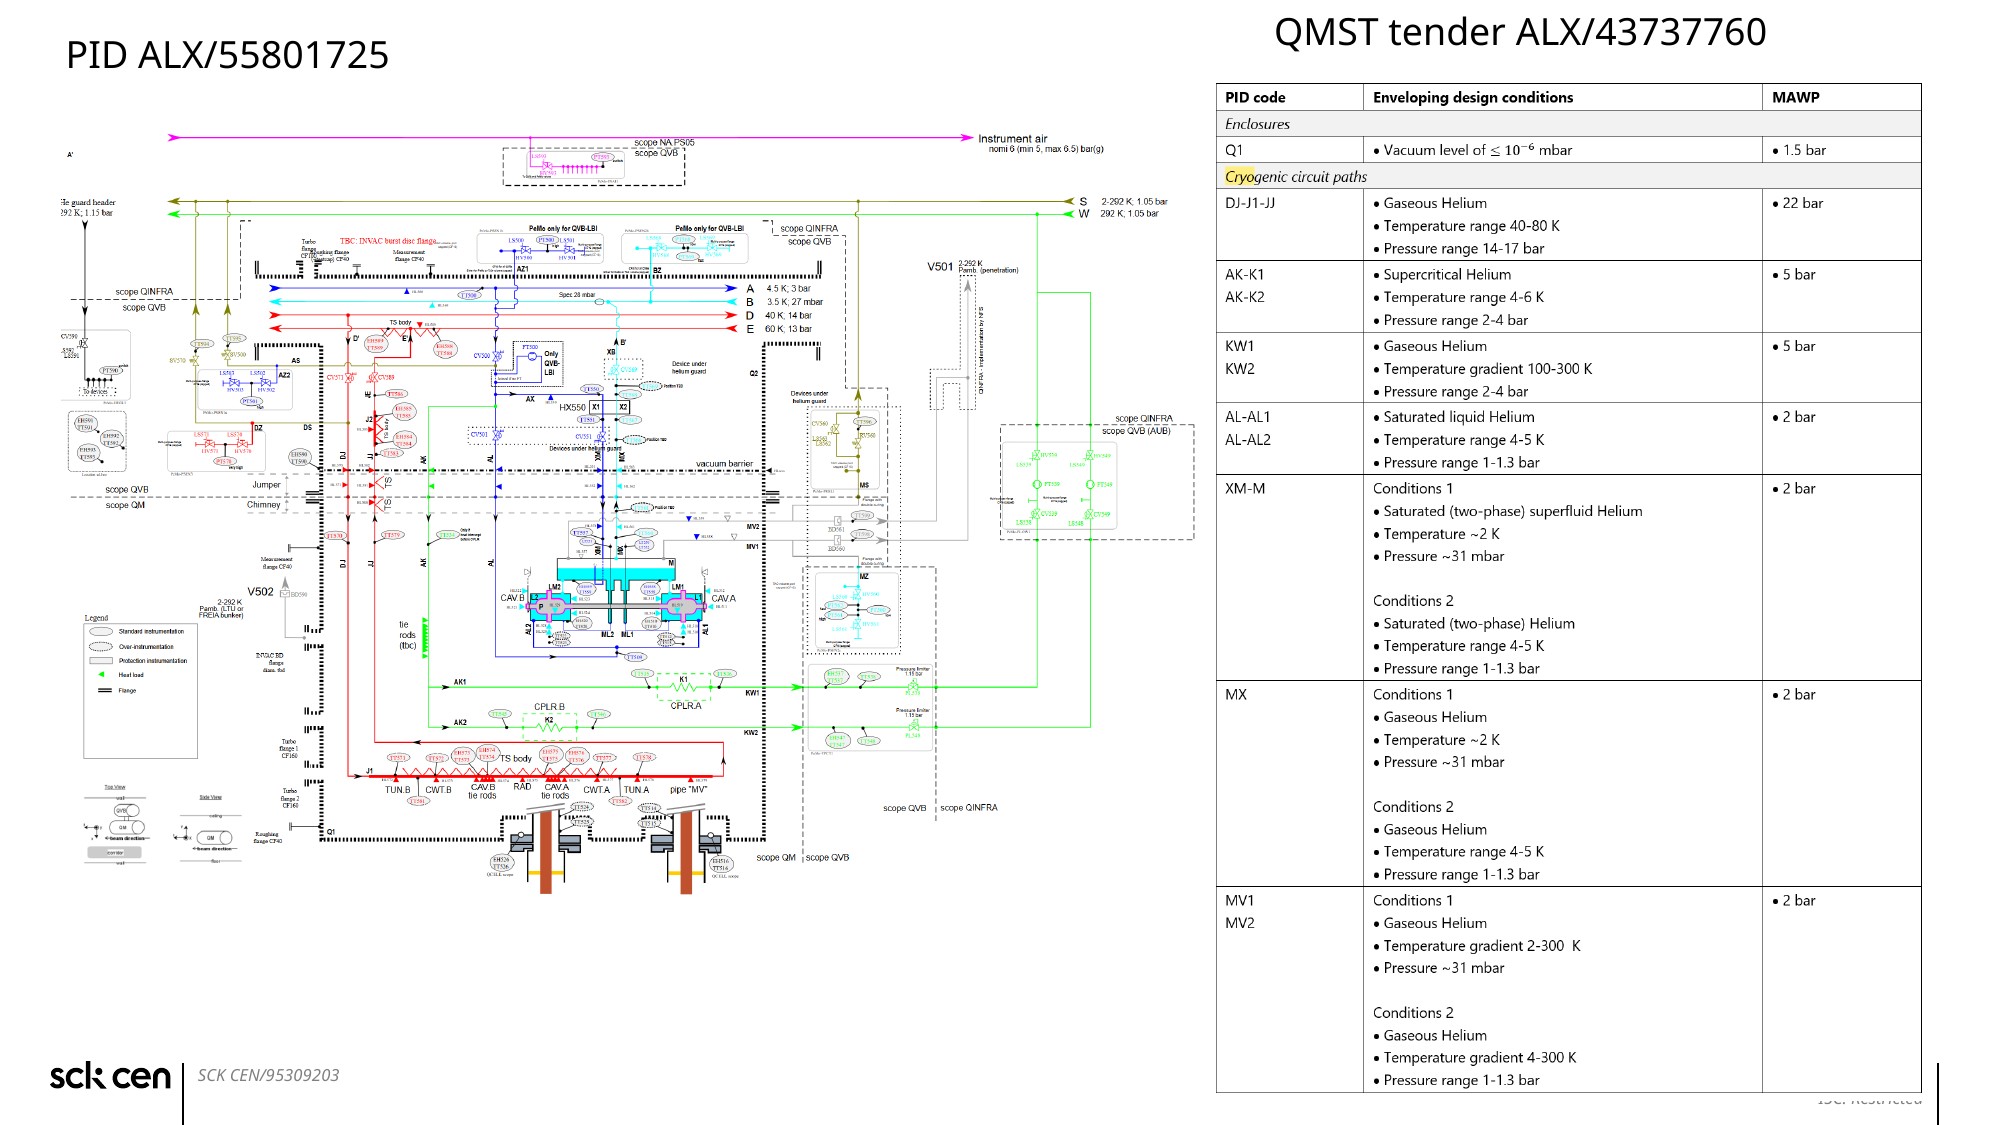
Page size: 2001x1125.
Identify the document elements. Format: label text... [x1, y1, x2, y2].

picture [61, 78, 1935, 1101]
text_box QMST tender ALX/43737760 [1259, 0, 1783, 61]
title PID ALX/55801725 [65, 36, 461, 86]
